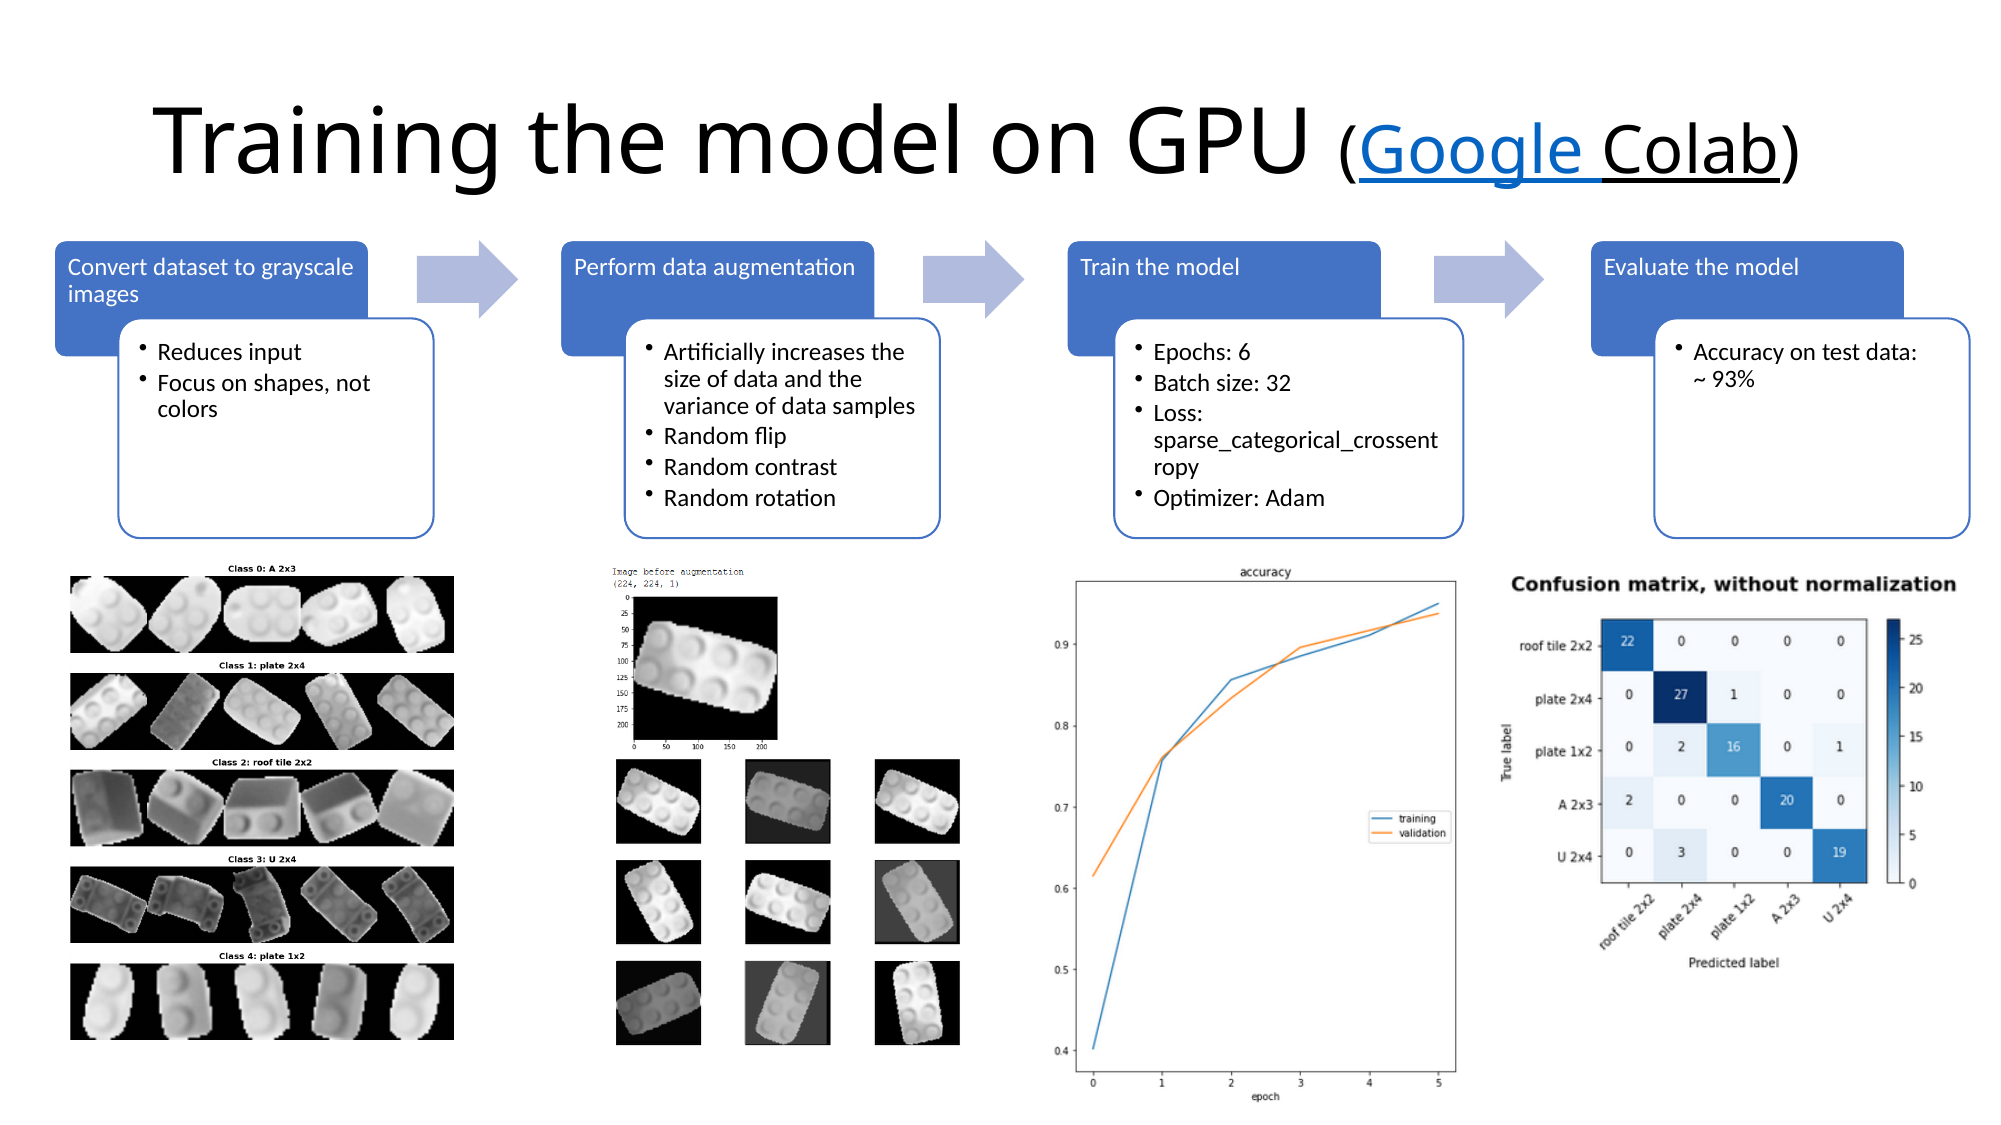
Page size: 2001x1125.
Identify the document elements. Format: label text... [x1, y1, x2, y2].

picture [1049, 562, 1464, 1109]
text_box Train the model [1065, 239, 1384, 359]
text_box [1434, 240, 1545, 319]
picture [67, 562, 457, 1045]
title Training the model on GPU (Google Colab) [137, 34, 1863, 253]
text_box [923, 240, 1025, 319]
text_box Epochs: 6 Batch size: 32 Loss: sparse_categorical_crossentropy Optimizer: Adam [1113, 317, 1465, 540]
text_box Reduces input Focus on shapes, not colors [117, 317, 435, 540]
text_box Perform data augmentation [559, 239, 877, 359]
text_box Artificially increases the size of data and the variance of data samples Random flip Random contrast Random rotation [623, 317, 941, 540]
text_box Convert dataset to grayscale images [52, 239, 371, 359]
text_box [416, 240, 519, 319]
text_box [606, 562, 970, 1052]
text_box Accuracy on test data: ~ 93% [1653, 317, 1971, 540]
picture [1497, 543, 1972, 1001]
text_box Evaluate the model [1588, 239, 1907, 359]
